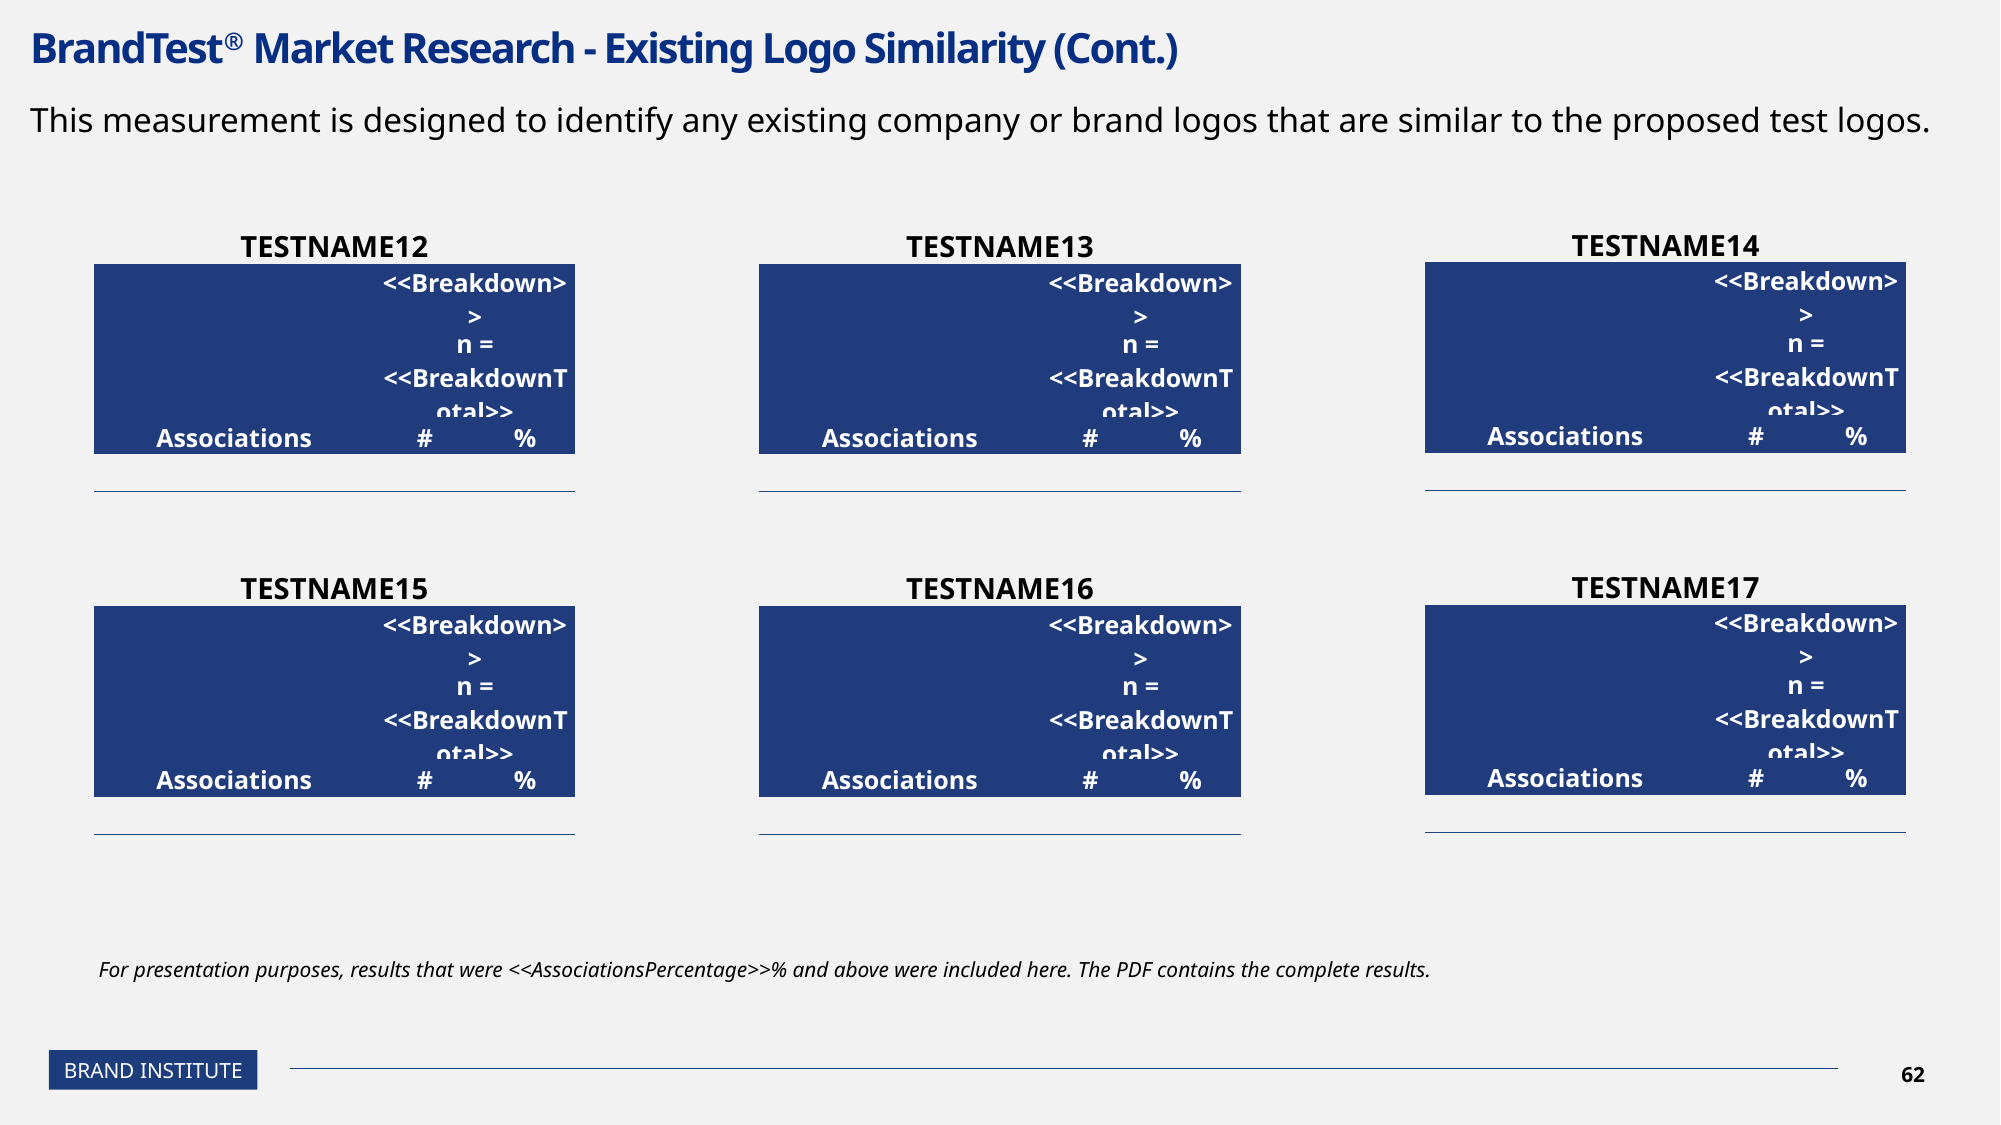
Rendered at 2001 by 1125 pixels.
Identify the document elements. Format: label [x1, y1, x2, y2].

title [30, 0, 1954, 73]
table_header [94, 225, 575, 264]
table_header [94, 567, 575, 606]
table_header [759, 567, 1241, 606]
table_cell [759, 264, 1241, 491]
table_header [1425, 566, 1906, 605]
table_cell [94, 264, 575, 491]
table_cell [759, 606, 1241, 834]
table_cell [1425, 262, 1906, 490]
table_header [1425, 223, 1906, 262]
table_header [759, 225, 1241, 264]
text_box [30, 99, 1954, 140]
table_cell [1425, 605, 1906, 832]
text_box [83, 949, 1823, 990]
table_cell [94, 606, 575, 834]
